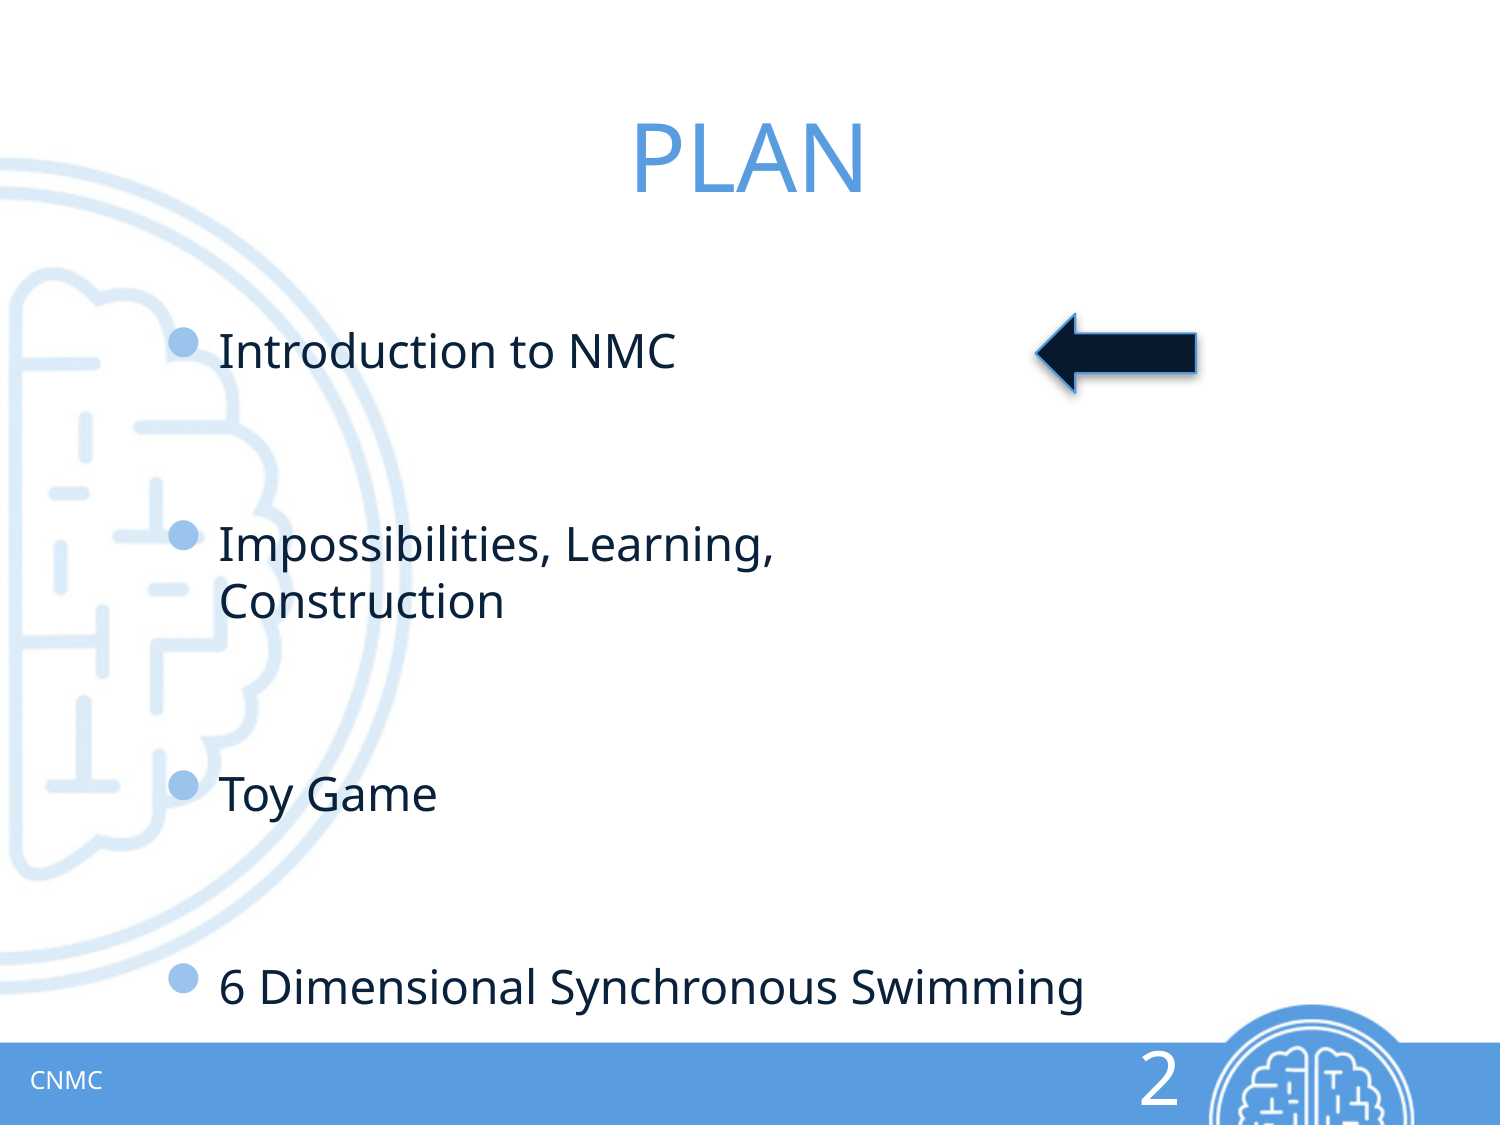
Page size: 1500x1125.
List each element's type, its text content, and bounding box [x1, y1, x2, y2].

title PLAN [90, 0, 1410, 220]
slide_number 2 [1033, 1051, 1196, 1112]
list Introduction to NMC Impossibilities, Learning, Construction Toy Game 6 Dimensional Synchronous Swimming [149, 313, 1469, 1027]
footer CNMC [14, 1051, 809, 1112]
text_box [1034, 312, 1198, 395]
picture [0, 0, 1500, 1125]
